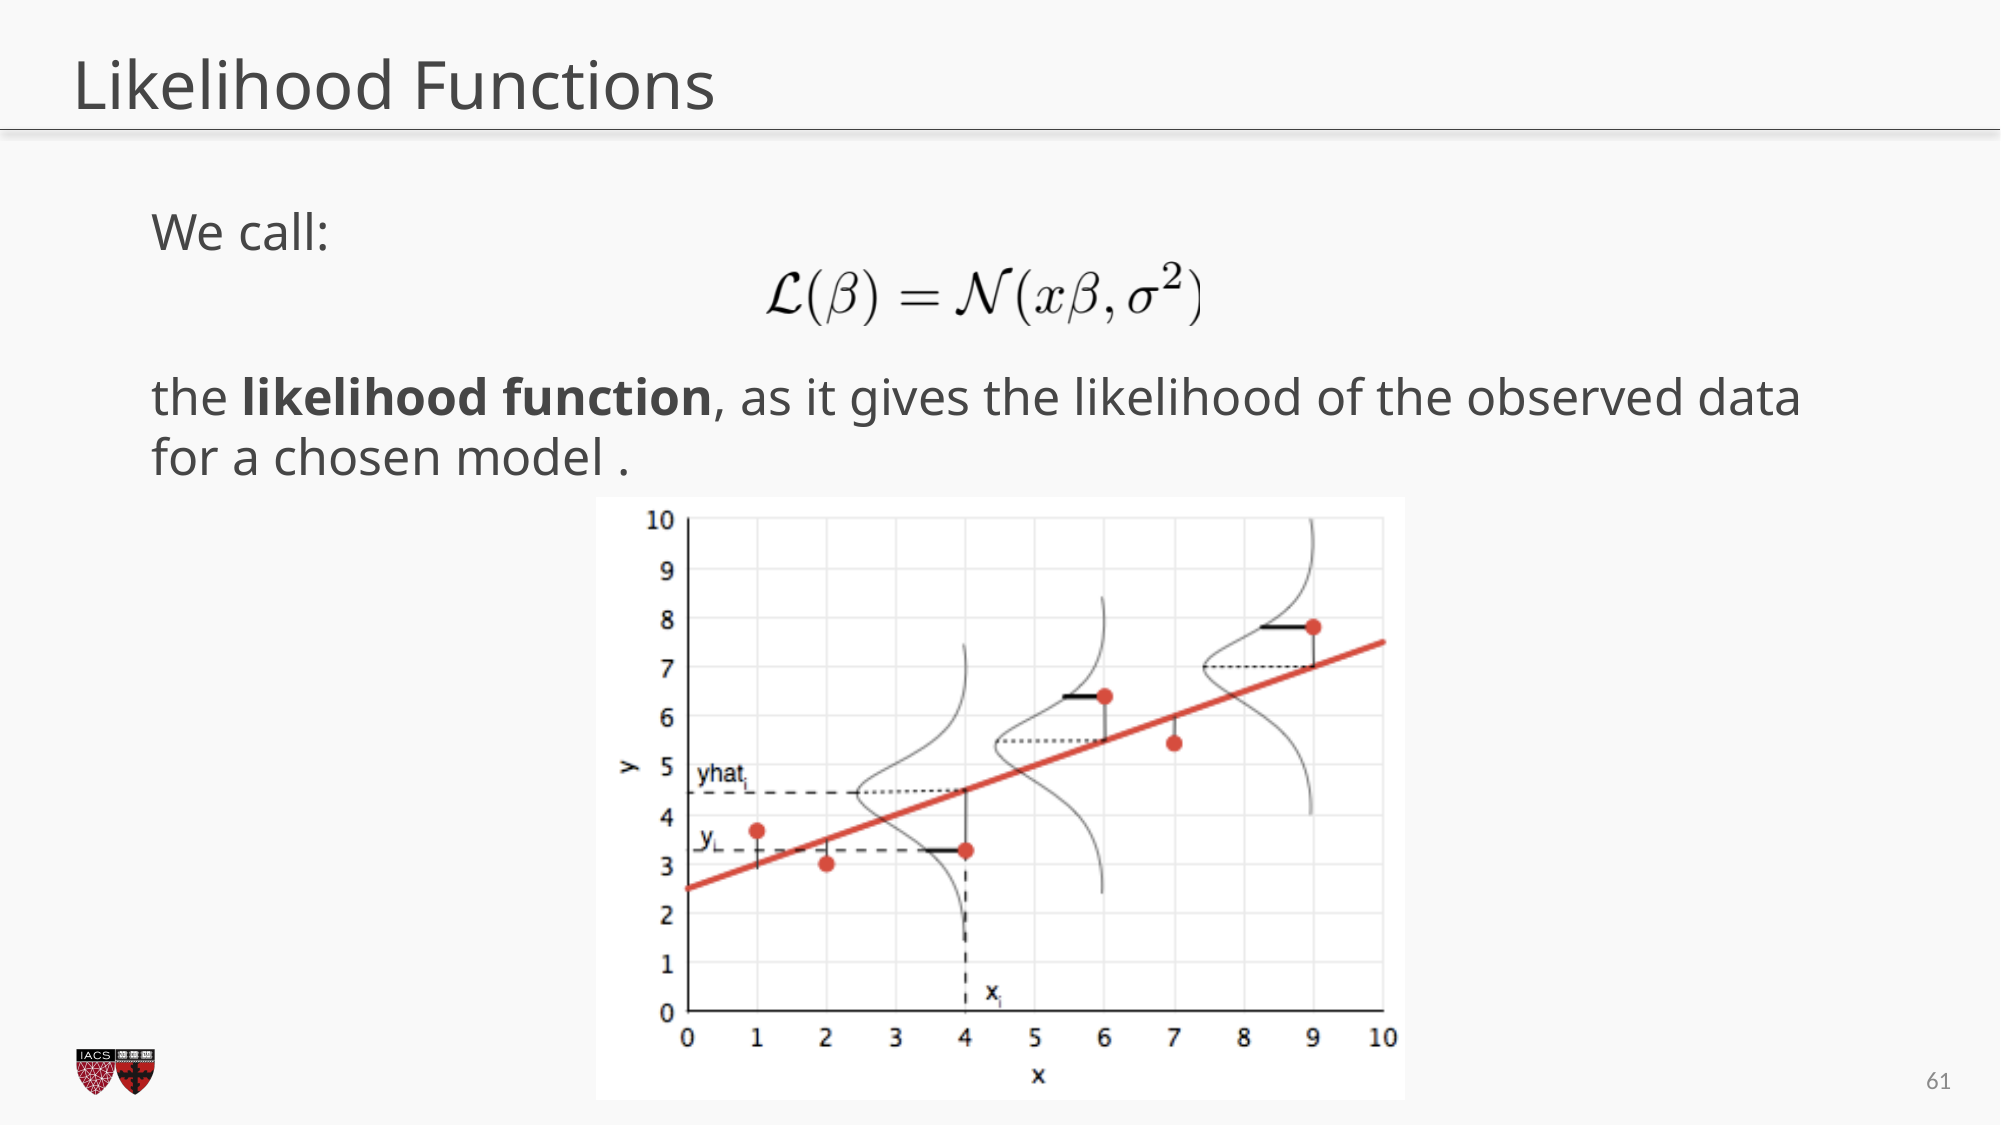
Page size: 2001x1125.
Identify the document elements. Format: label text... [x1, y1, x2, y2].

title Likelihood Functions [57, 35, 1943, 162]
slide_number 60 [1500, 1050, 1967, 1110]
picture [764, 260, 1201, 326]
picture [75, 1049, 155, 1095]
picture [596, 496, 1405, 1100]
